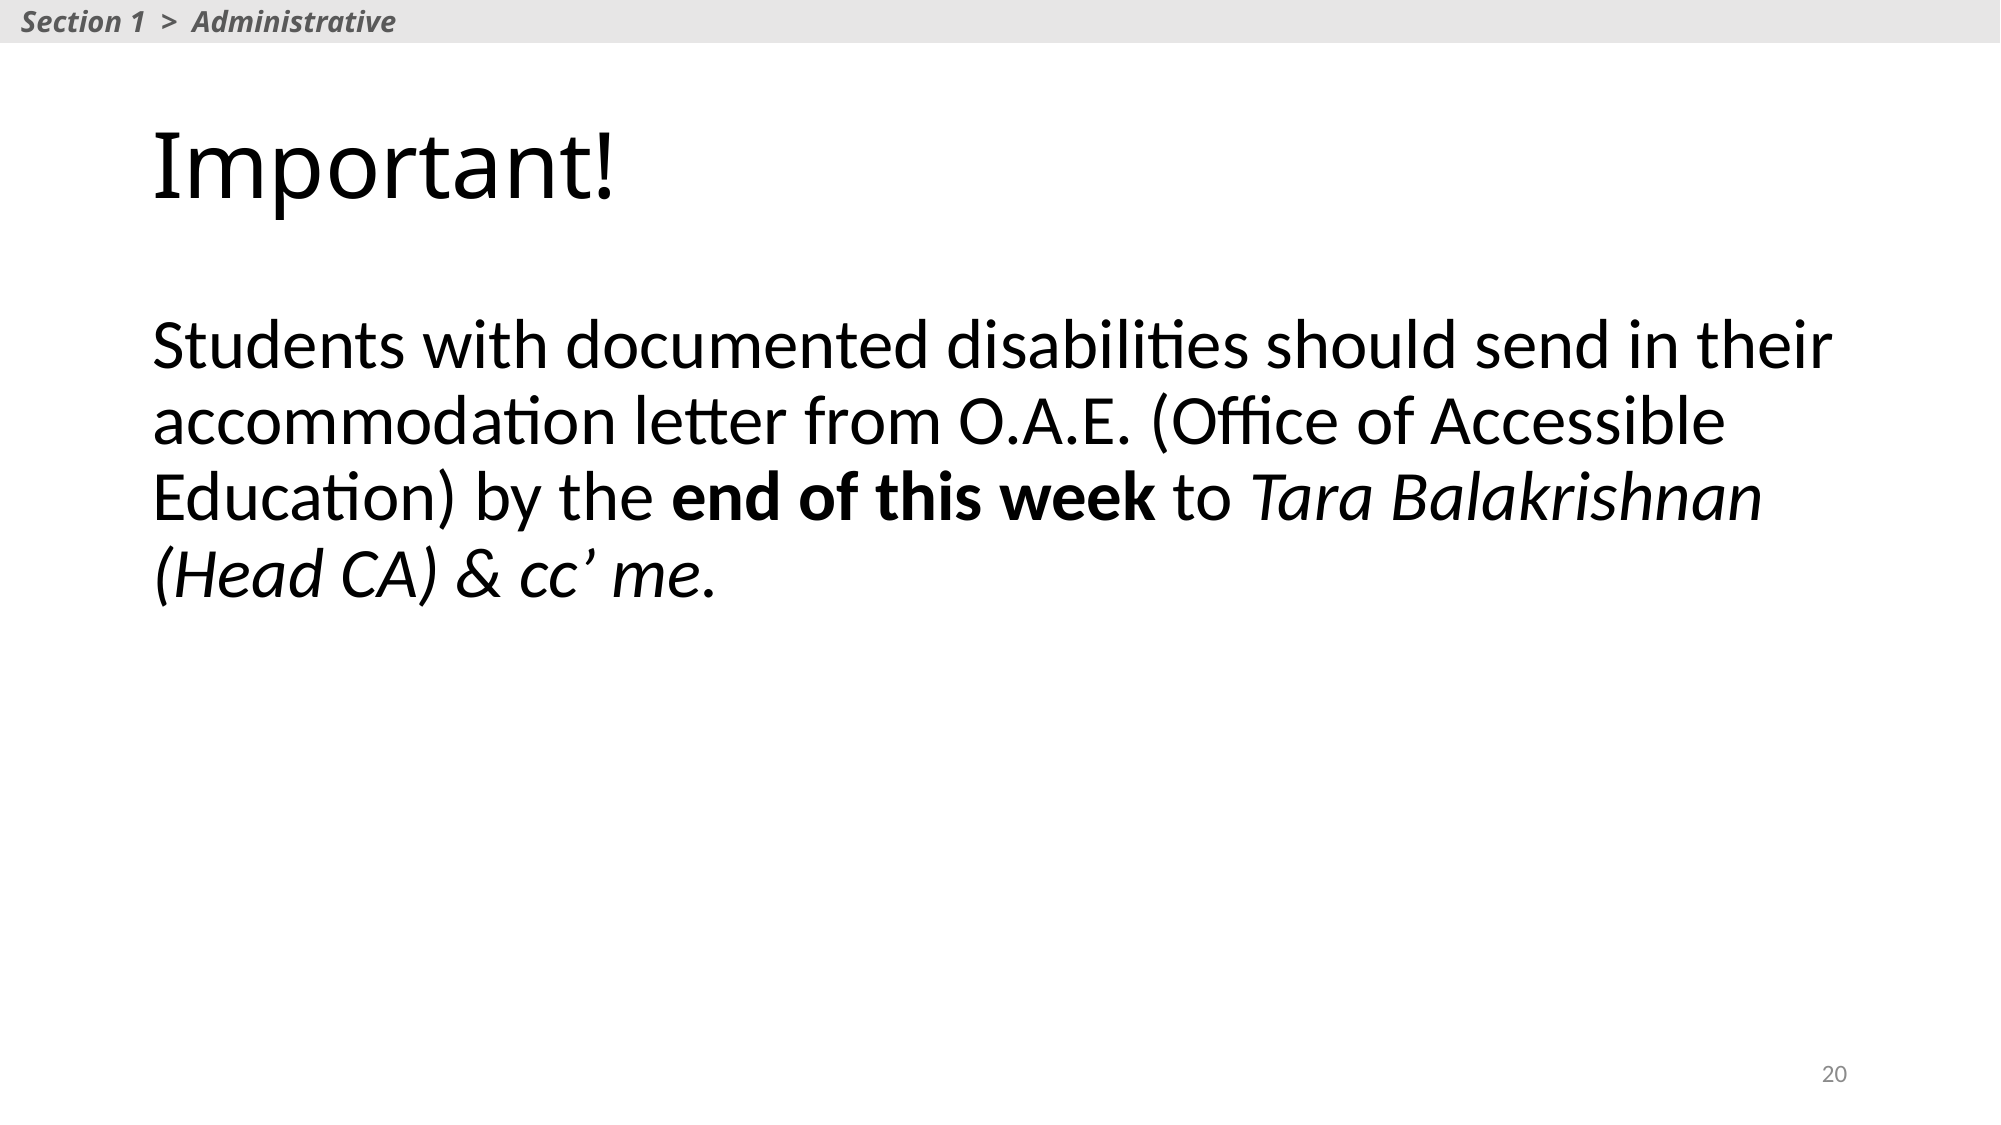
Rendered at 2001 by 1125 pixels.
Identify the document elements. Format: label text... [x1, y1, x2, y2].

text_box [0, 0, 2000, 47]
title Important! [137, 59, 1863, 278]
slide_number 20 [1412, 1042, 1863, 1103]
list Students with documented disabilities should send in their accommodation letter from O.A.E. (Office of Accessible Education) by the end of this week to Tara Balakrishnan (Head CA) & cc’ me. [137, 299, 1863, 1014]
